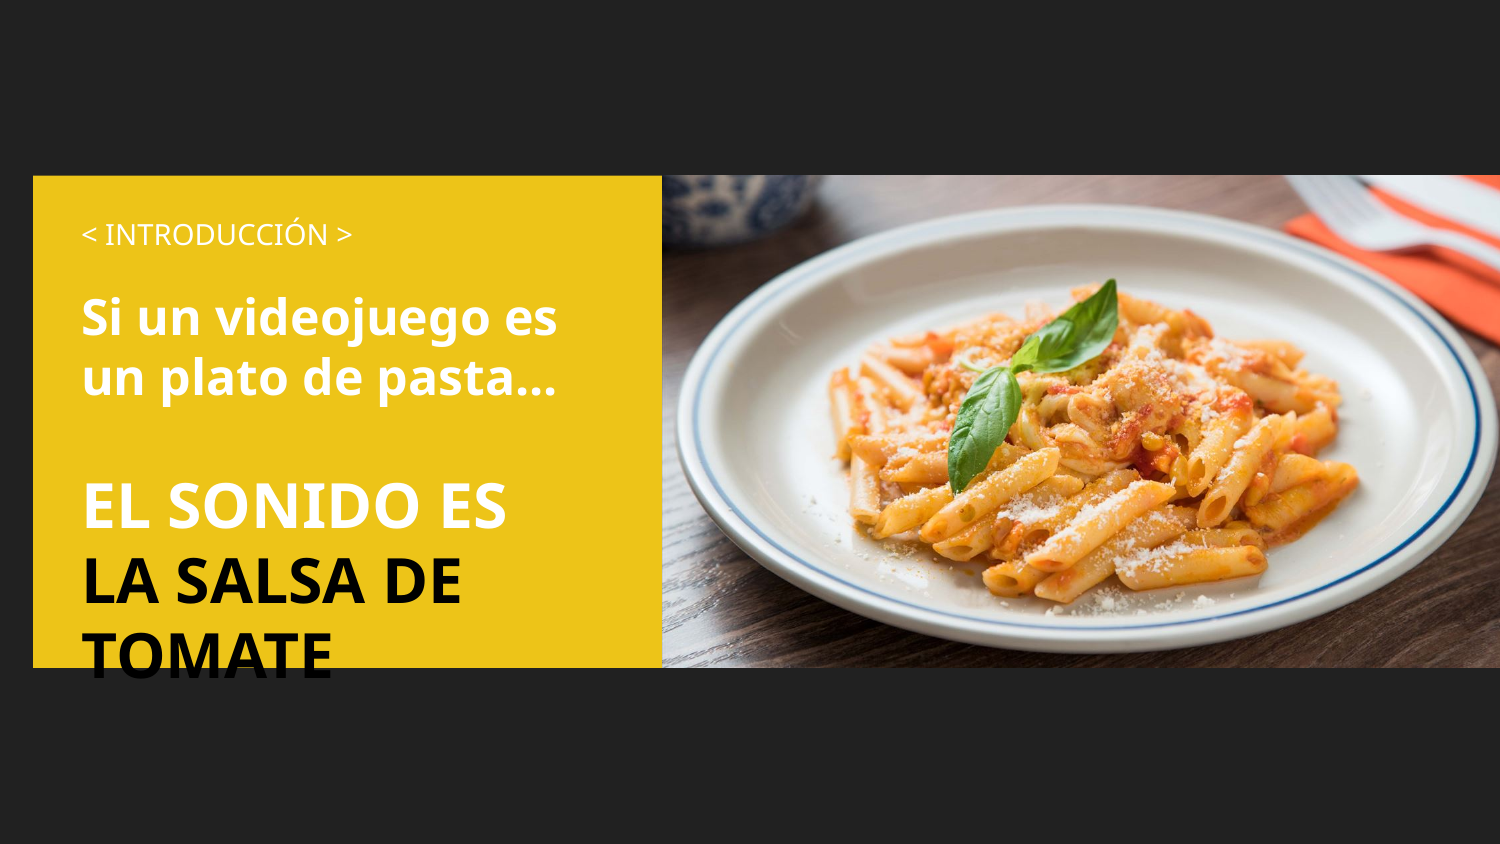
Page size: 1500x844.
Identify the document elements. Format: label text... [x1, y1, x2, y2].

text_box [33, 175, 661, 668]
picture [662, 175, 1500, 669]
title < INTRODUCCIÓN > Si un videojuego es un plato de pasta... EL SONIDO ES LA SALSA DE TOMATE [65, 200, 630, 643]
